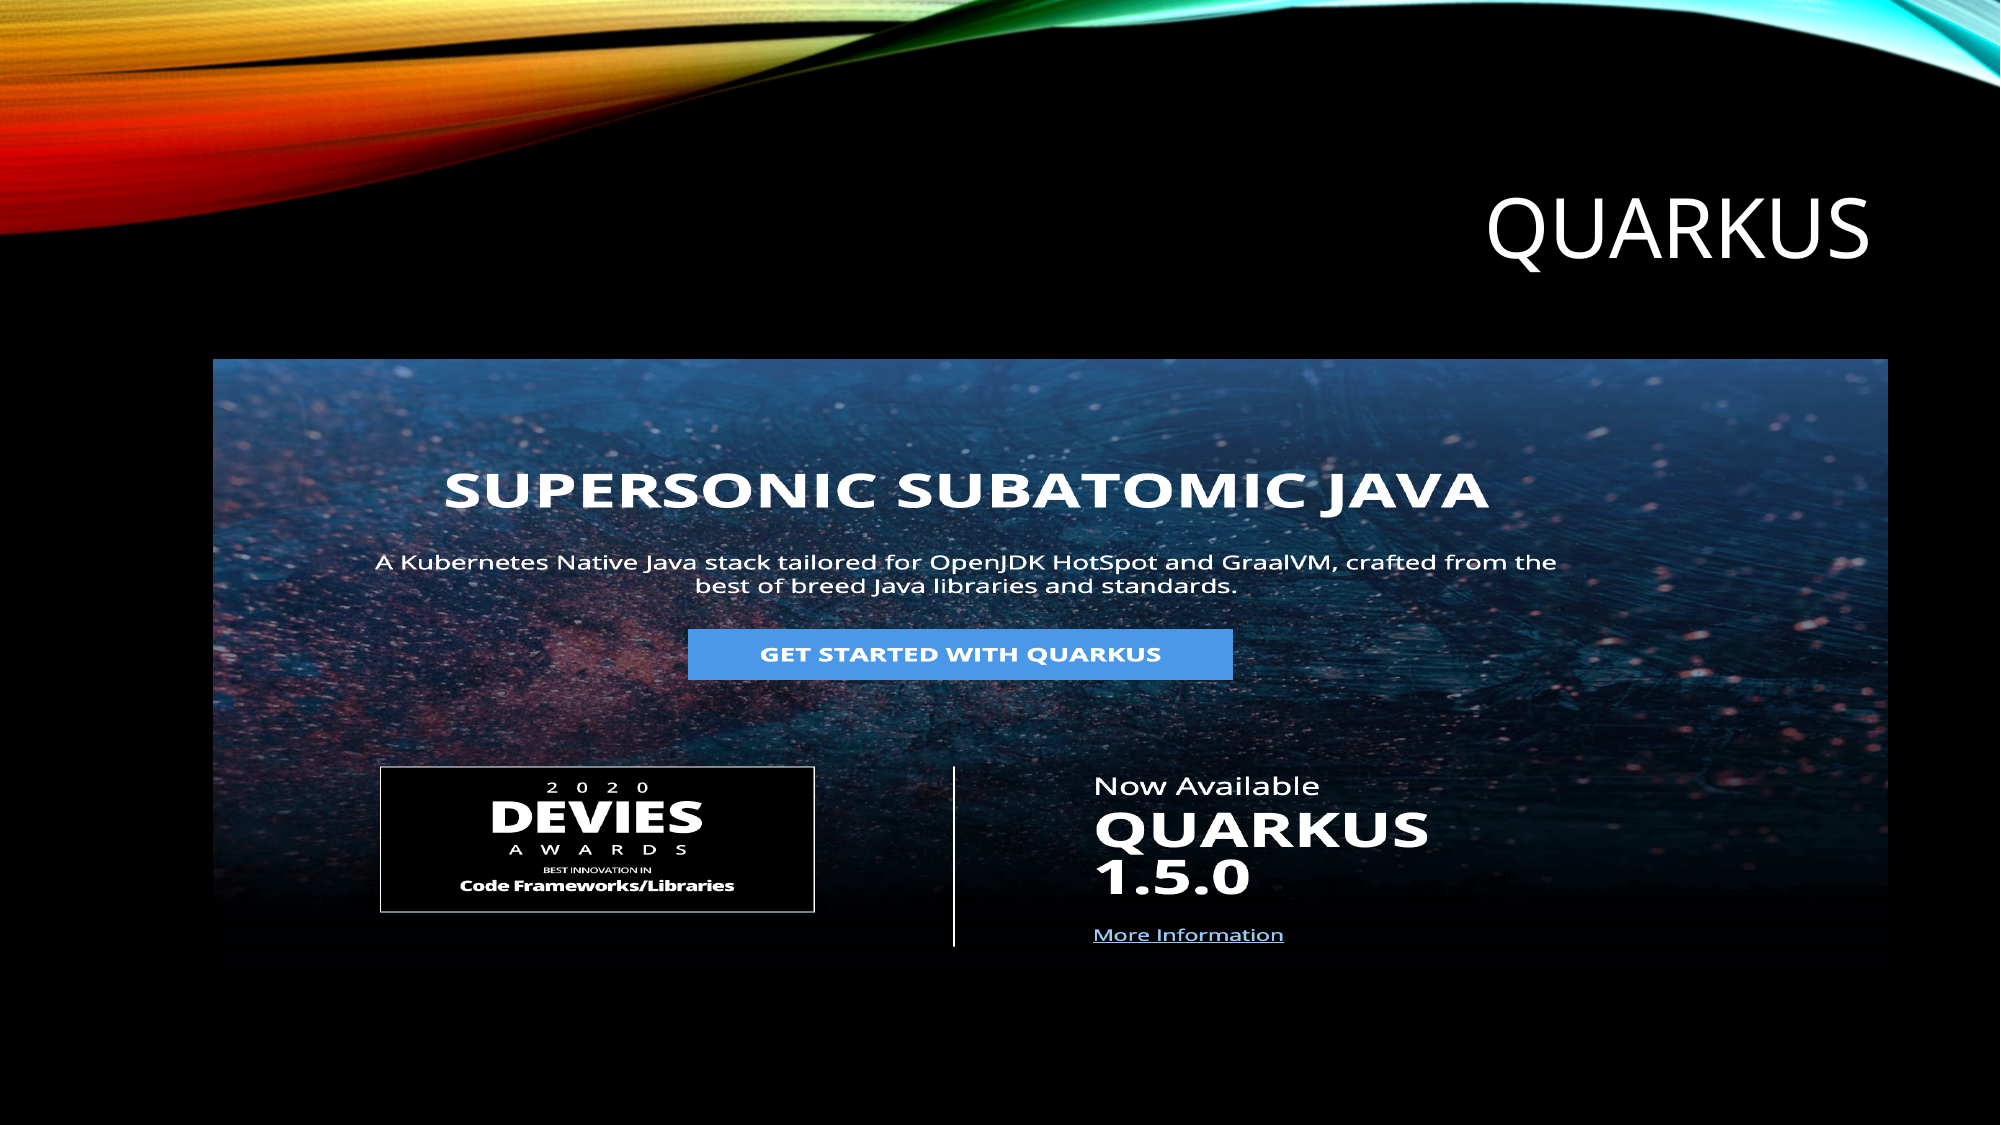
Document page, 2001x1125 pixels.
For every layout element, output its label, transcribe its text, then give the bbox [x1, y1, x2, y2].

picture [0, 0, 2000, 237]
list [213, 359, 1888, 1021]
title Quarkus [474, 125, 1888, 338]
